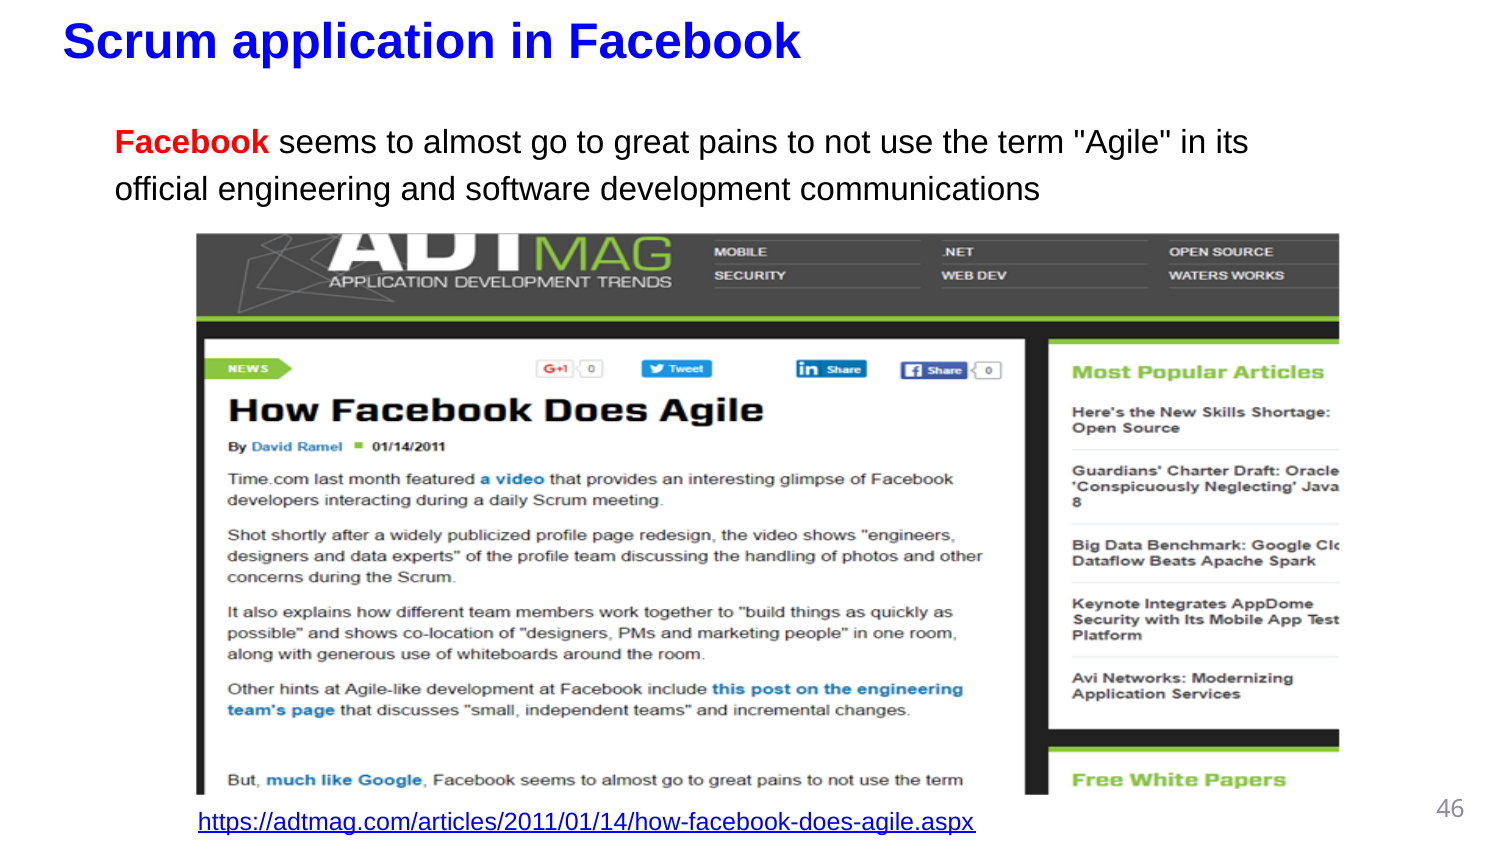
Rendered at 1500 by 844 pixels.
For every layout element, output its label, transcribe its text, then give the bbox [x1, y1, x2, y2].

text_box https://adtmag.com/articles/2011/01/14/how-facebook-does-agile.aspx [182, 785, 1387, 844]
text_box Facebook seems to almost go to great pains to not use the term "Agile" in its official engineering and software development communications [99, 99, 1347, 221]
text_box Scrum application in Facebook [47, 0, 1139, 77]
picture [195, 232, 1341, 797]
